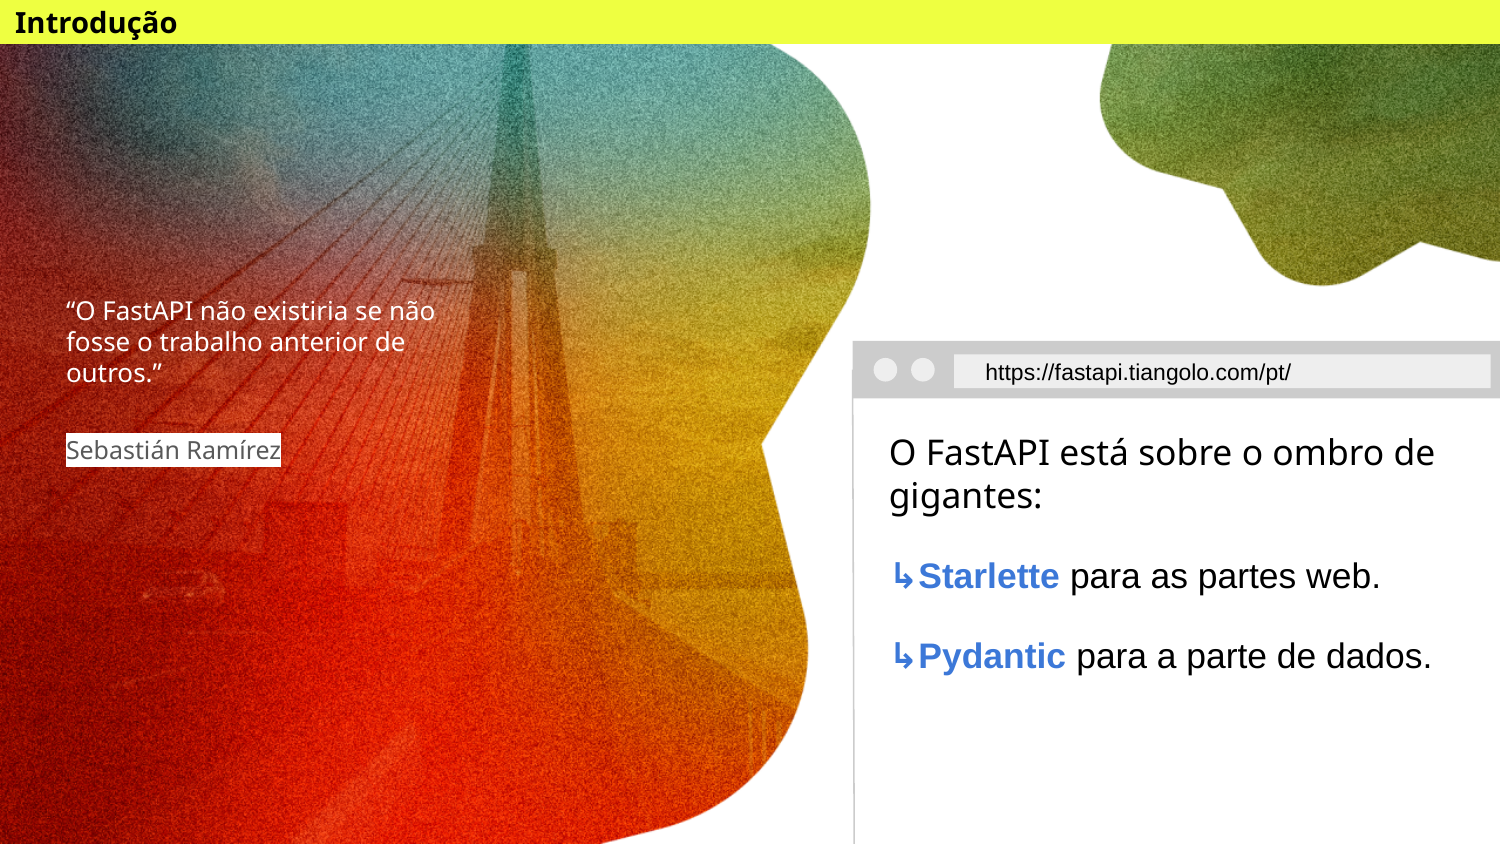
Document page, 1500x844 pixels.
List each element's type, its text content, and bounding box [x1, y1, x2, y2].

text_box O FastAPI está sobre o ombro de gigantes: ↳Starlette para as partes web. ↳Pydantic para a parte de dados. [873, 415, 1471, 763]
text_box https://fastapi.tiangolo.com/pt/ [970, 342, 1490, 400]
text_box [954, 354, 970, 389]
text_box [911, 357, 935, 382]
picture [0, 44, 1500, 844]
picture [855, 399, 1500, 844]
text_box [873, 357, 898, 382]
list Sebastián Ramírez [51, 415, 512, 844]
text_box [852, 340, 1500, 399]
title “O FastAPI não existiria se não fosse o trabalho anterior de outros.” [51, 278, 512, 403]
text_box Introdução [0, 0, 1500, 44]
